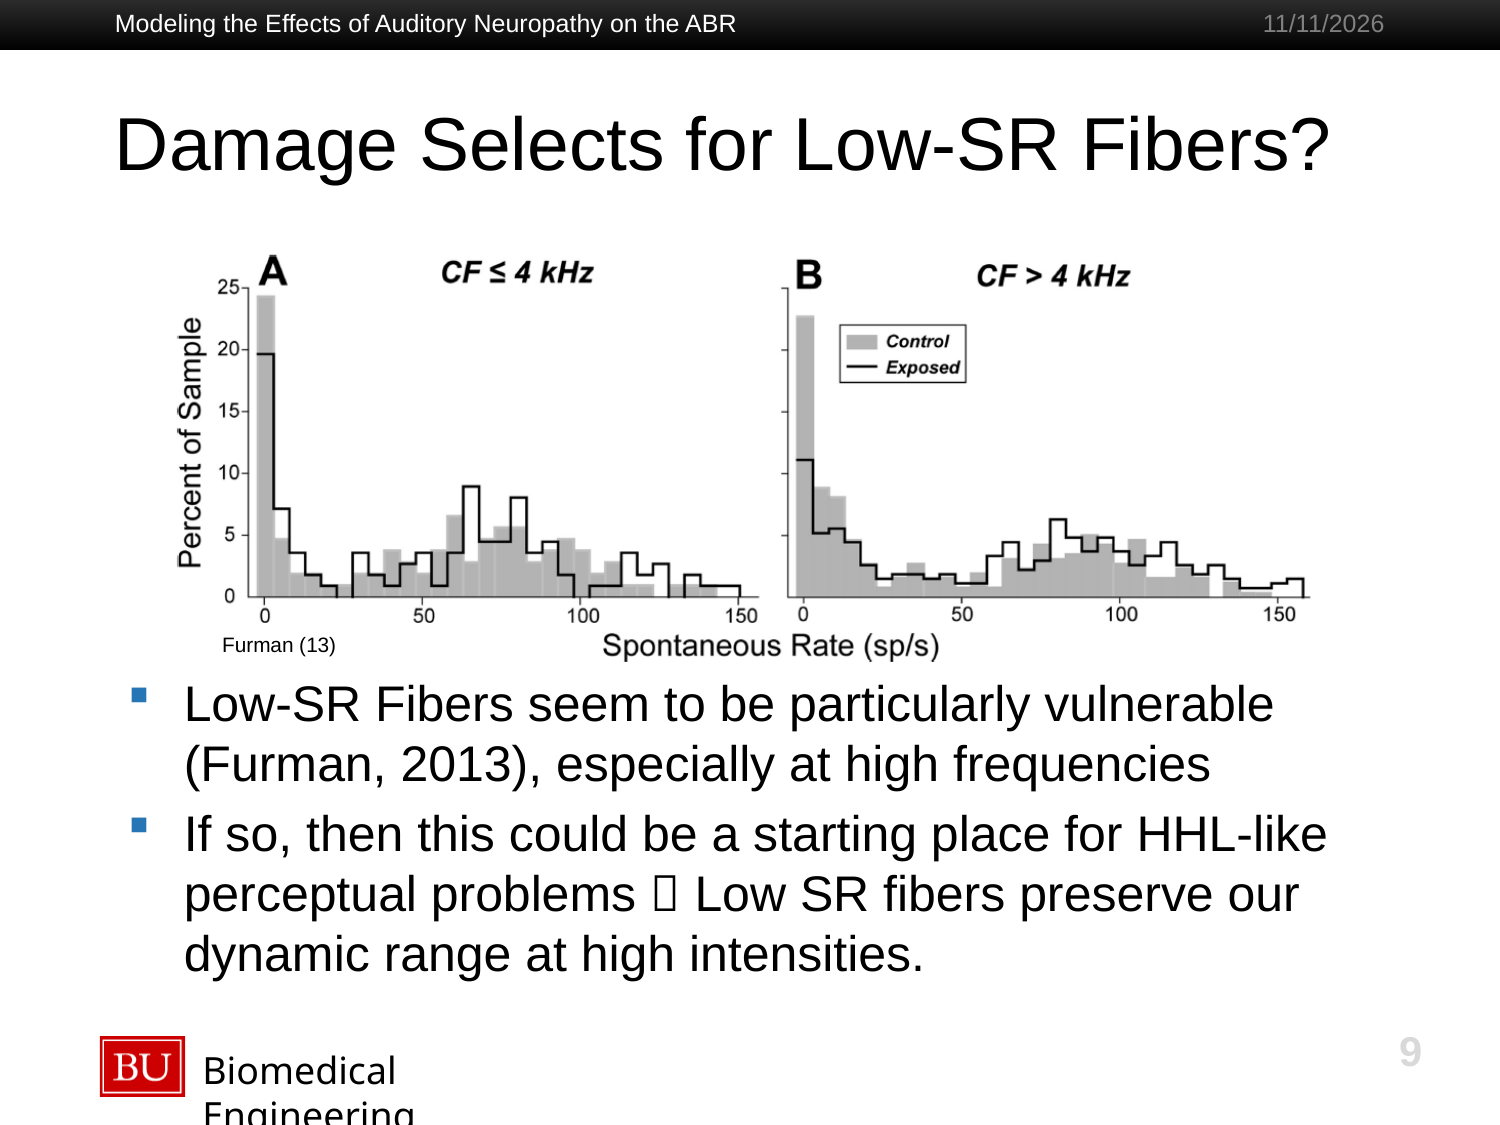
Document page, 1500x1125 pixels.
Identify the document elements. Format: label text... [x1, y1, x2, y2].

picture [99, 1036, 188, 1097]
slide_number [999, 0, 1401, 51]
footer Modeling the Effects of Auditory Neuropathy on the ABR [99, 0, 938, 51]
picture [137, 223, 1326, 666]
list Low-SR Fibers seem to be particularly vulnerable (Furman, 2013), especially at high frequencies If so, then this could be a starting place for HHL-like perceptual problems  Low SR fibers preserve our dynamic range at high intensities. [112, 664, 1413, 1025]
slide_number 9 [1199, 1024, 1438, 1092]
title Damage Selects for Low-SR Fibers? [99, 87, 1400, 200]
